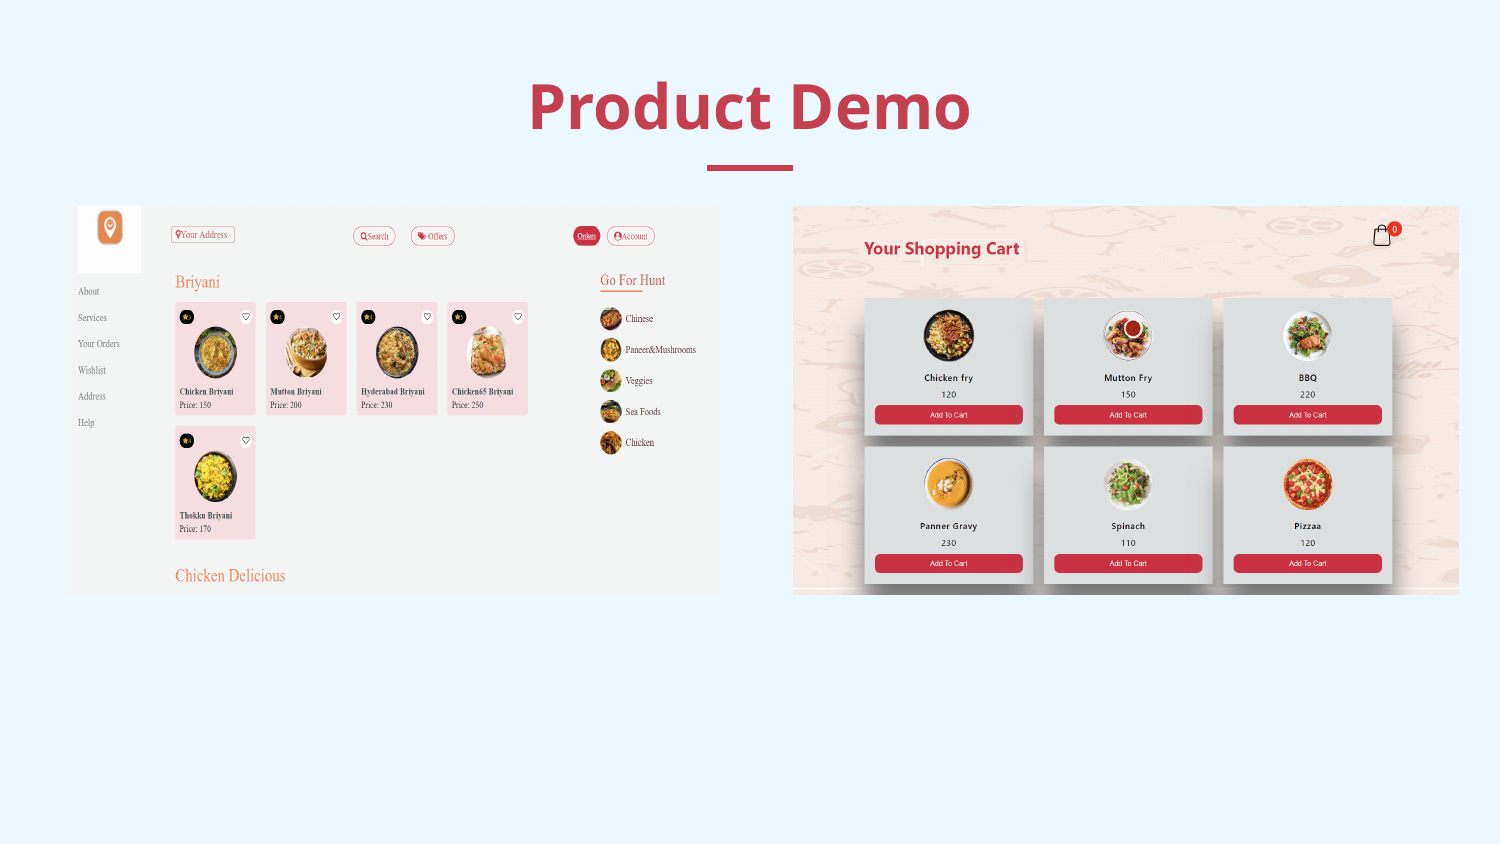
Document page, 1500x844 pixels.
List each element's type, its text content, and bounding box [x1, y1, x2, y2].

title Product Demo [130, 33, 1370, 157]
picture [65, 205, 721, 595]
picture [793, 205, 1460, 595]
